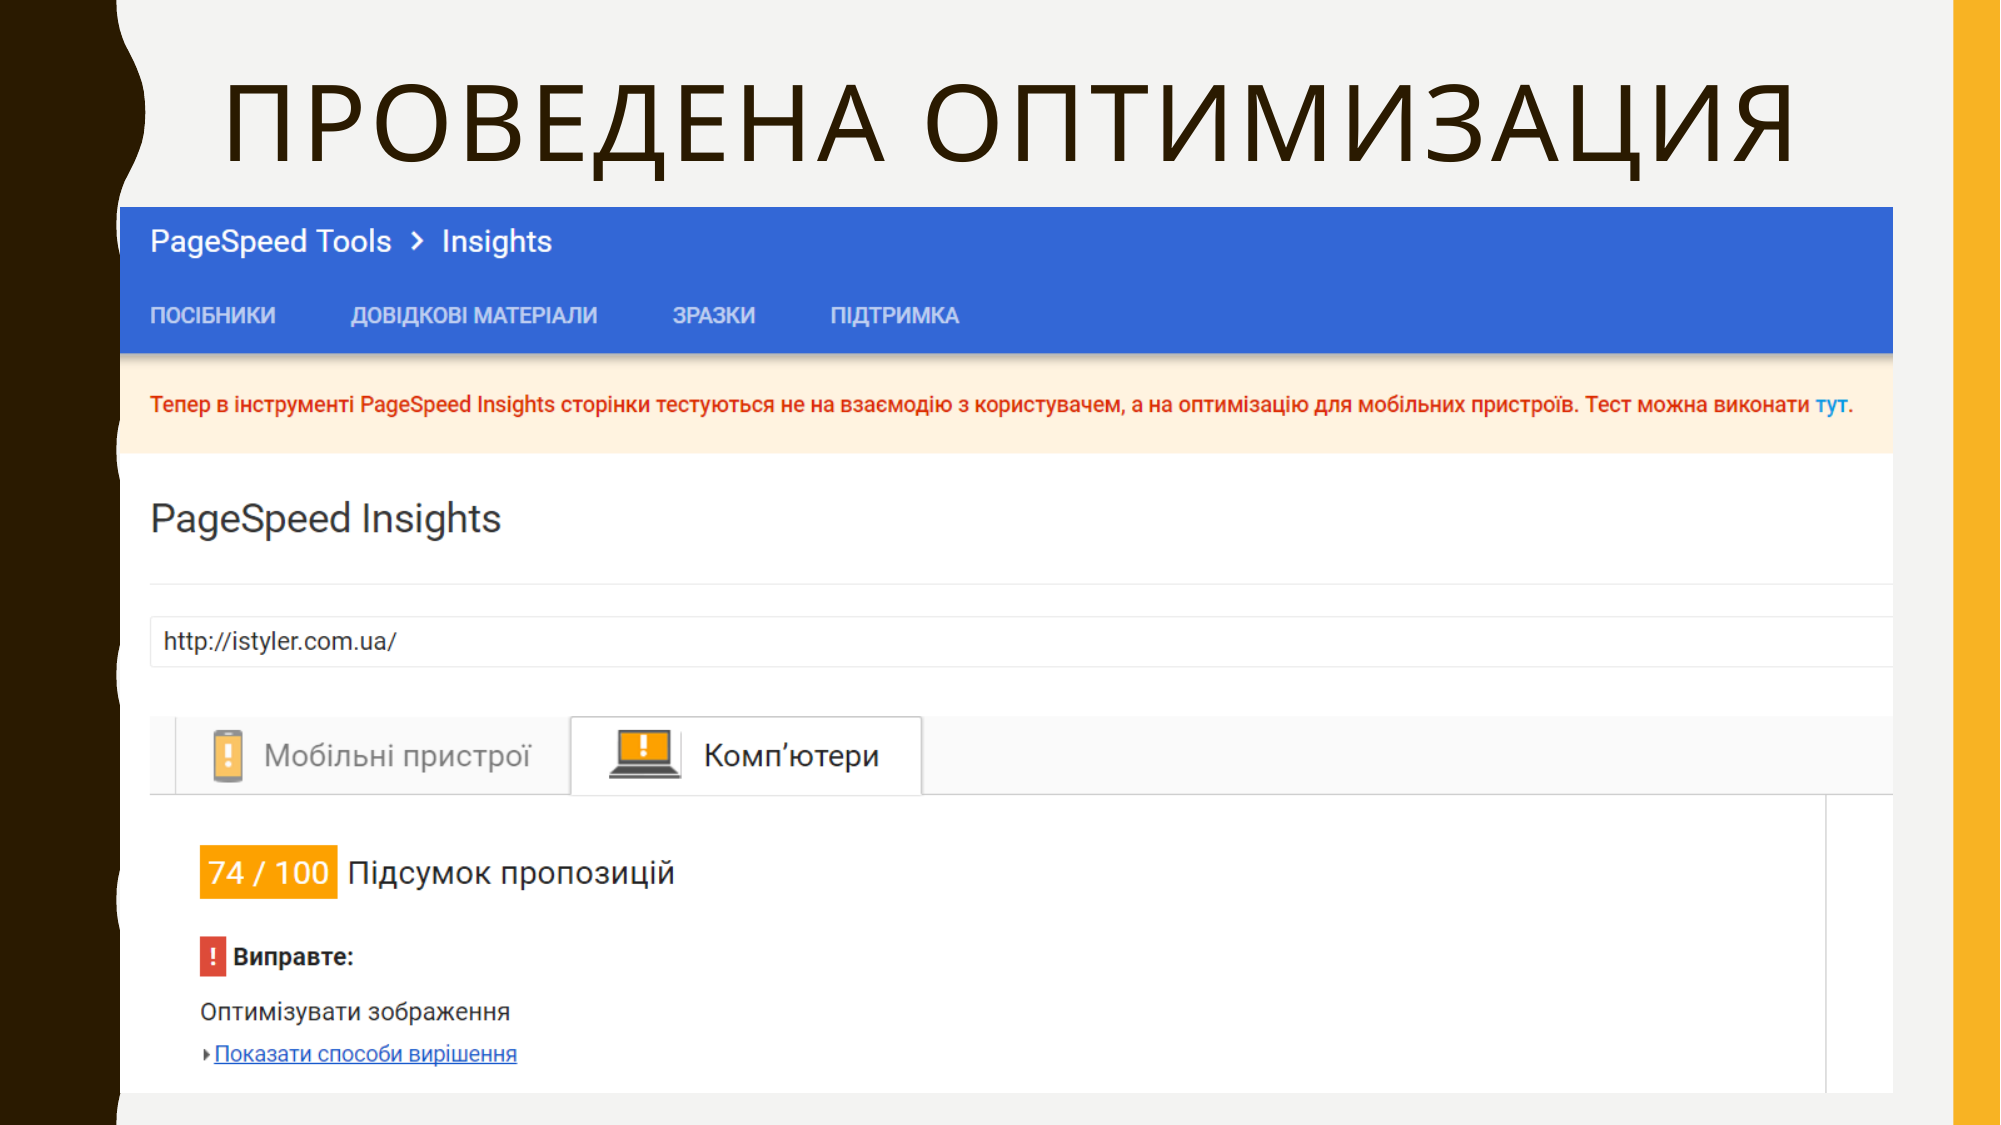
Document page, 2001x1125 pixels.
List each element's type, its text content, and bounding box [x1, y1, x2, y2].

title Проведена оптимизация [205, 62, 1875, 207]
picture [120, 207, 1893, 1094]
